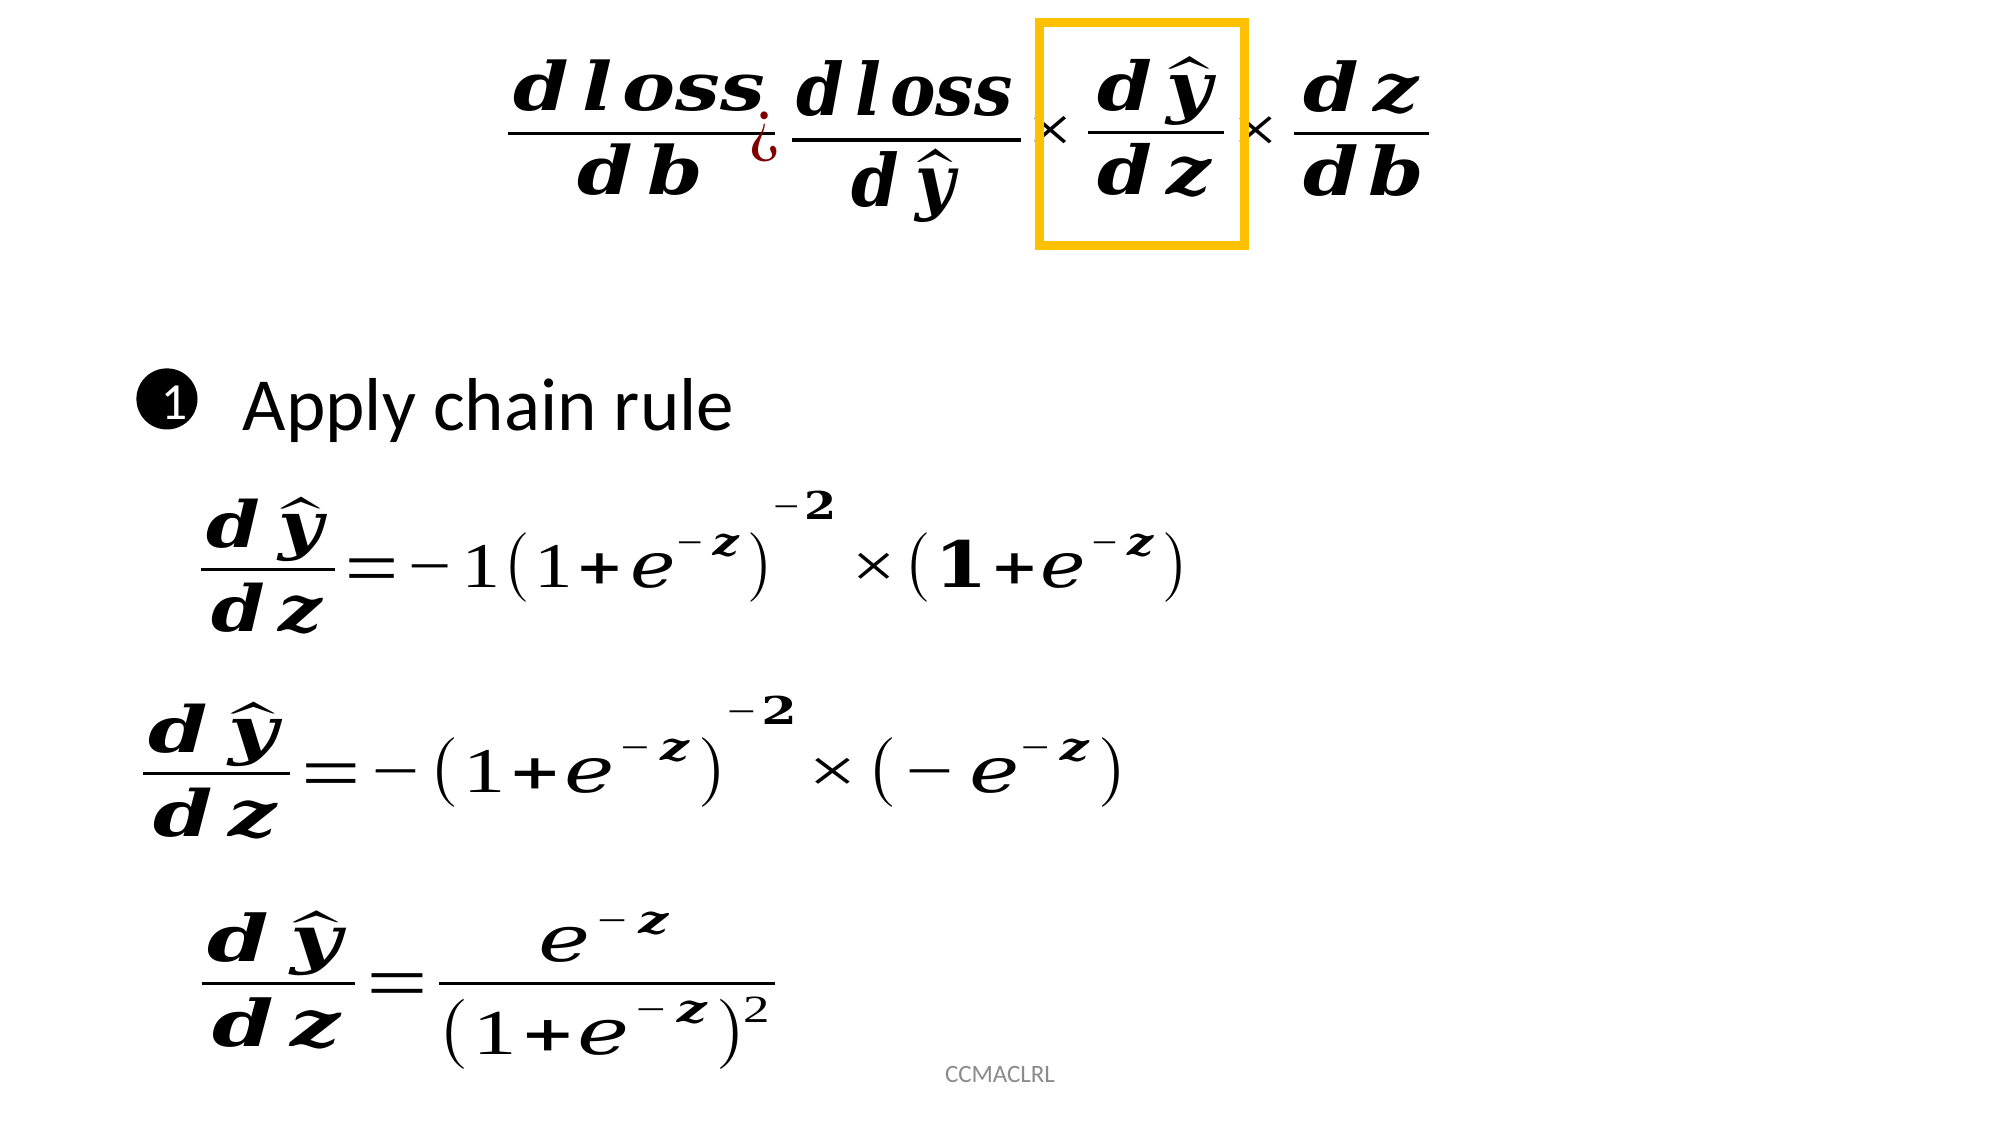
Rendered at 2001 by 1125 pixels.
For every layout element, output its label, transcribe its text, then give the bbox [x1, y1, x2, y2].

list [137, 299, 1863, 623]
text_box [1039, 21, 1246, 246]
footer CCMACLRL [662, 1042, 1338, 1103]
text_box 1 [136, 368, 198, 430]
